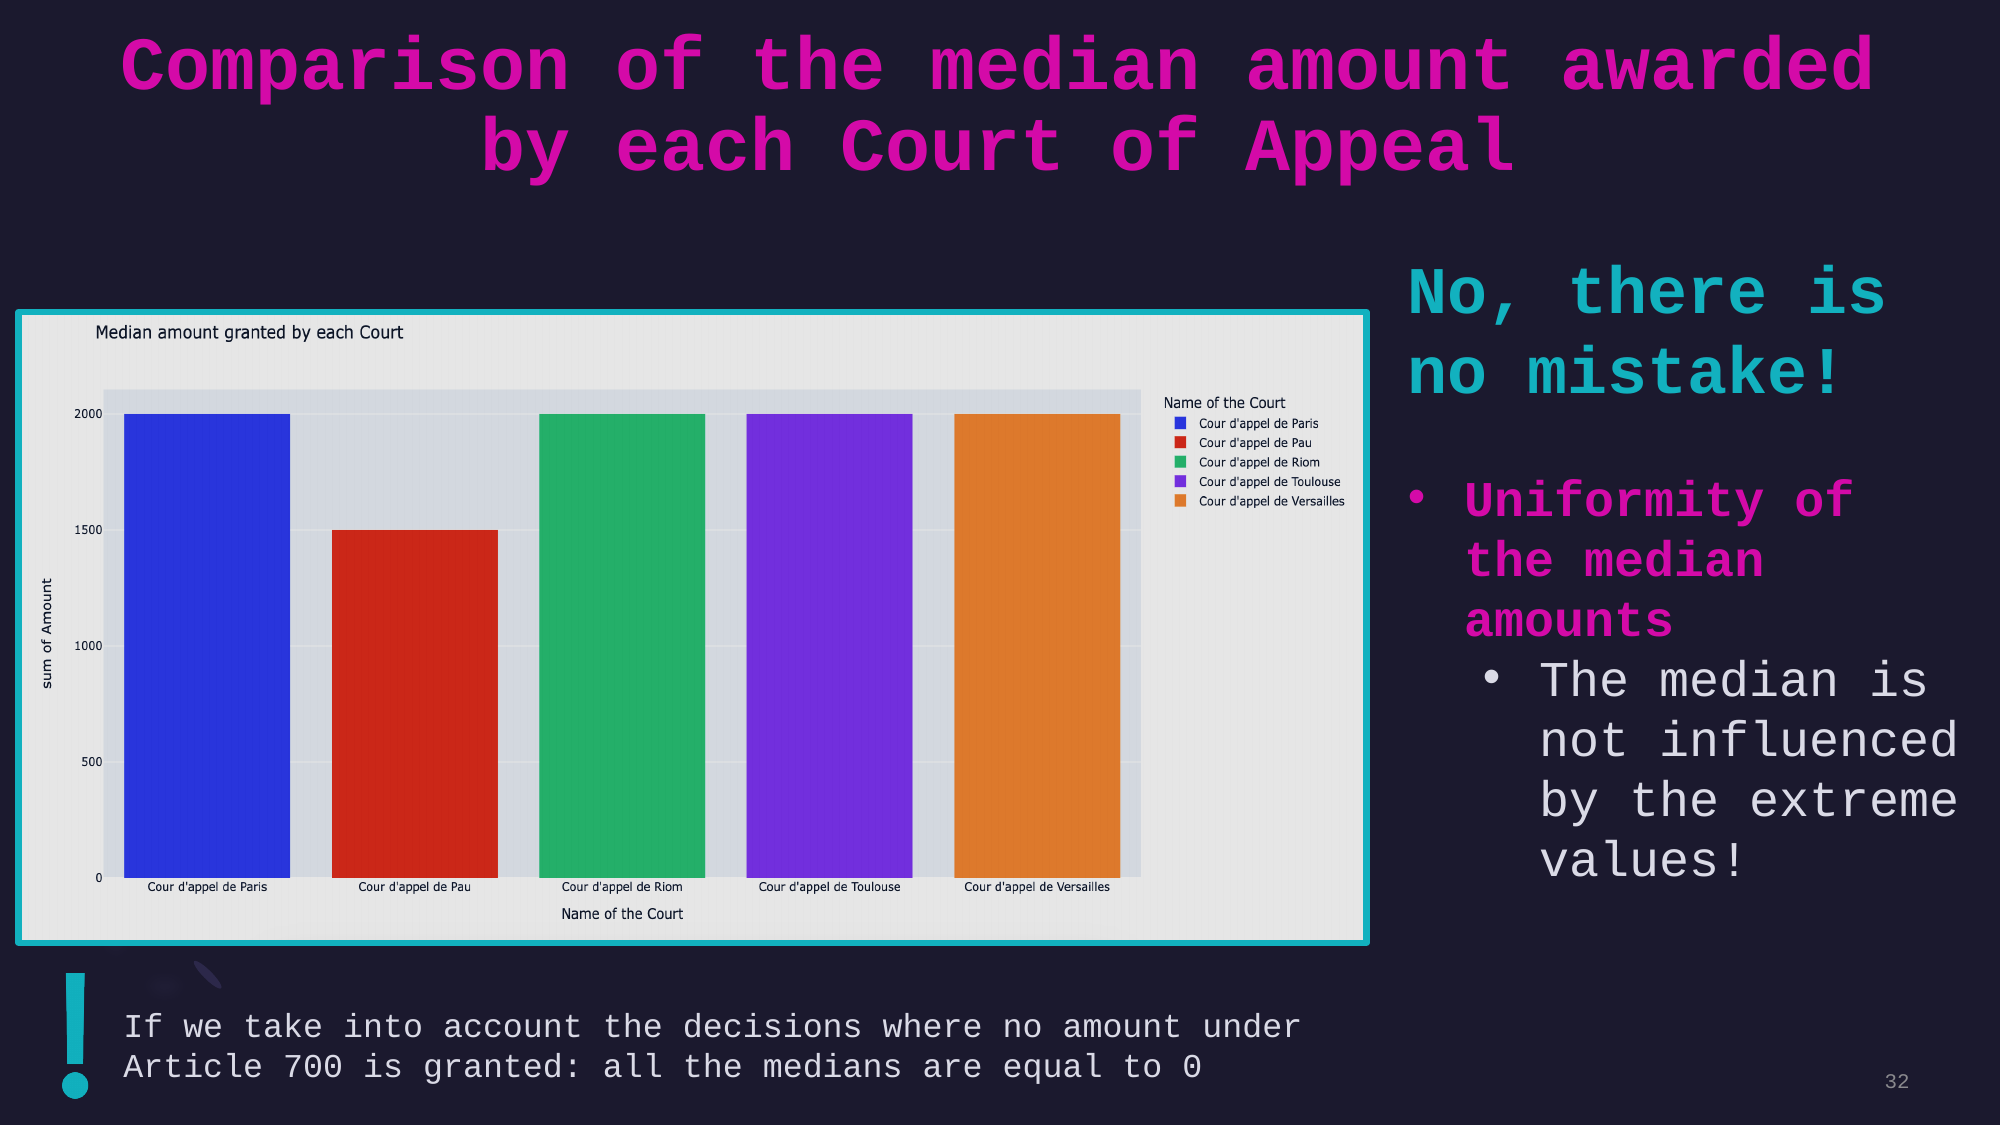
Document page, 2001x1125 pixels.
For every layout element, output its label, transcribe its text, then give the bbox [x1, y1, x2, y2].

slide_number 32 [1632, 1067, 1910, 1093]
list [21, 315, 1364, 940]
text_box No, there is no mistake! Uniformity of the median amounts The median is not influenced by the extreme values! [1393, 239, 1986, 954]
title Comparison of the median amount awarded by each Court of Appeal [70, 25, 1925, 244]
text_box If we take into account the decisions where no amount under Article 700 is granted: all the medians are equal to 0 [150, 996, 1412, 1092]
picture [0, 961, 150, 1112]
